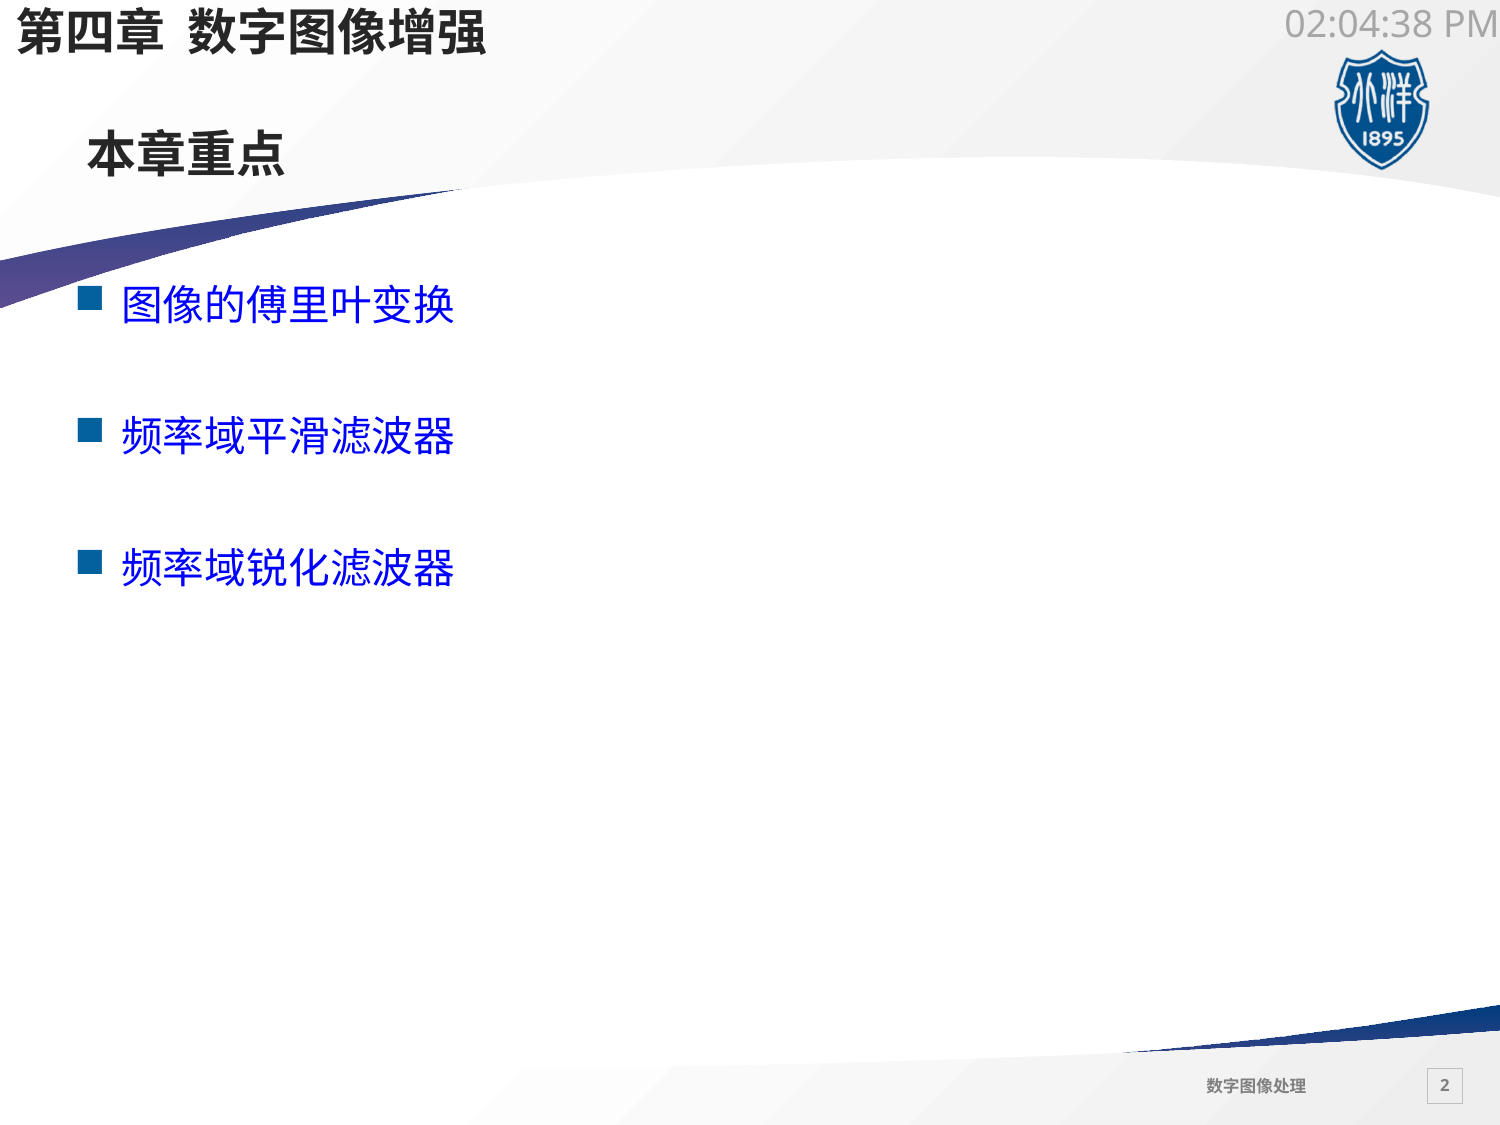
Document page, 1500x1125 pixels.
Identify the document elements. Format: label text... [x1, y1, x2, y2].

list 图像的傅里叶变换 频率域平滑滤波器 频率域锐化滤波器 [59, 276, 1410, 1017]
list 第四章 数字图像增强 [0, 0, 838, 88]
picture [1321, 47, 1447, 172]
title 本章重点 [74, 112, 1425, 200]
